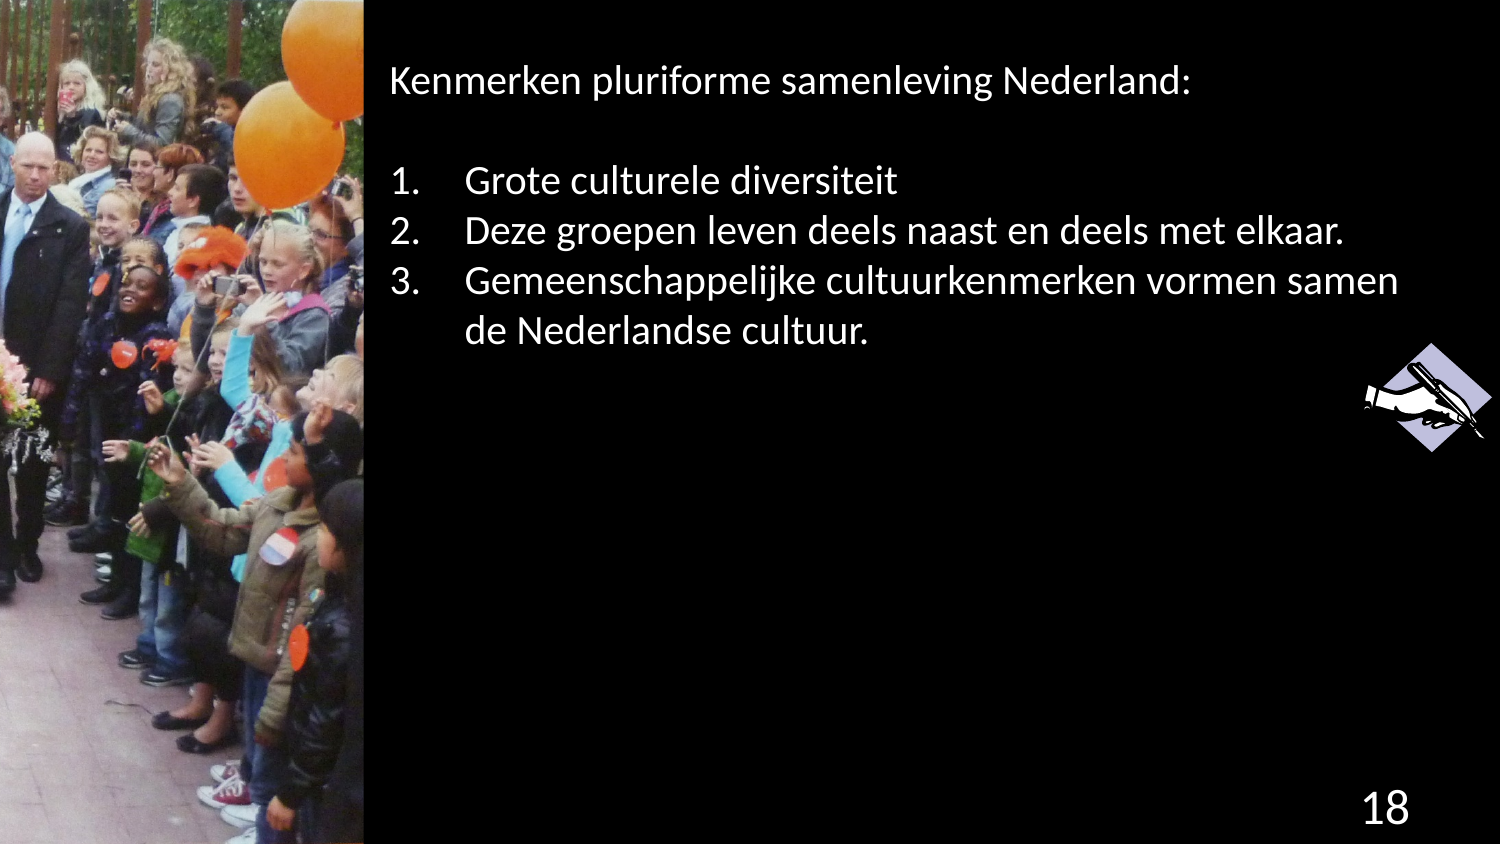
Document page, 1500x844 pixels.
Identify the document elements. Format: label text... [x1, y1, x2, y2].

text_box Kenmerken pluriforme samenleving Nederland: Grote culturele diversiteit Deze groepen leven deels naast en deels met elkaar. Gemeenschappelijke cultuurkenmerken vormen samen de Nederlandse cultuur. [374, 45, 1436, 560]
slide_number 18 [1074, 782, 1425, 827]
picture [0, 0, 364, 844]
picture [1357, 335, 1500, 460]
